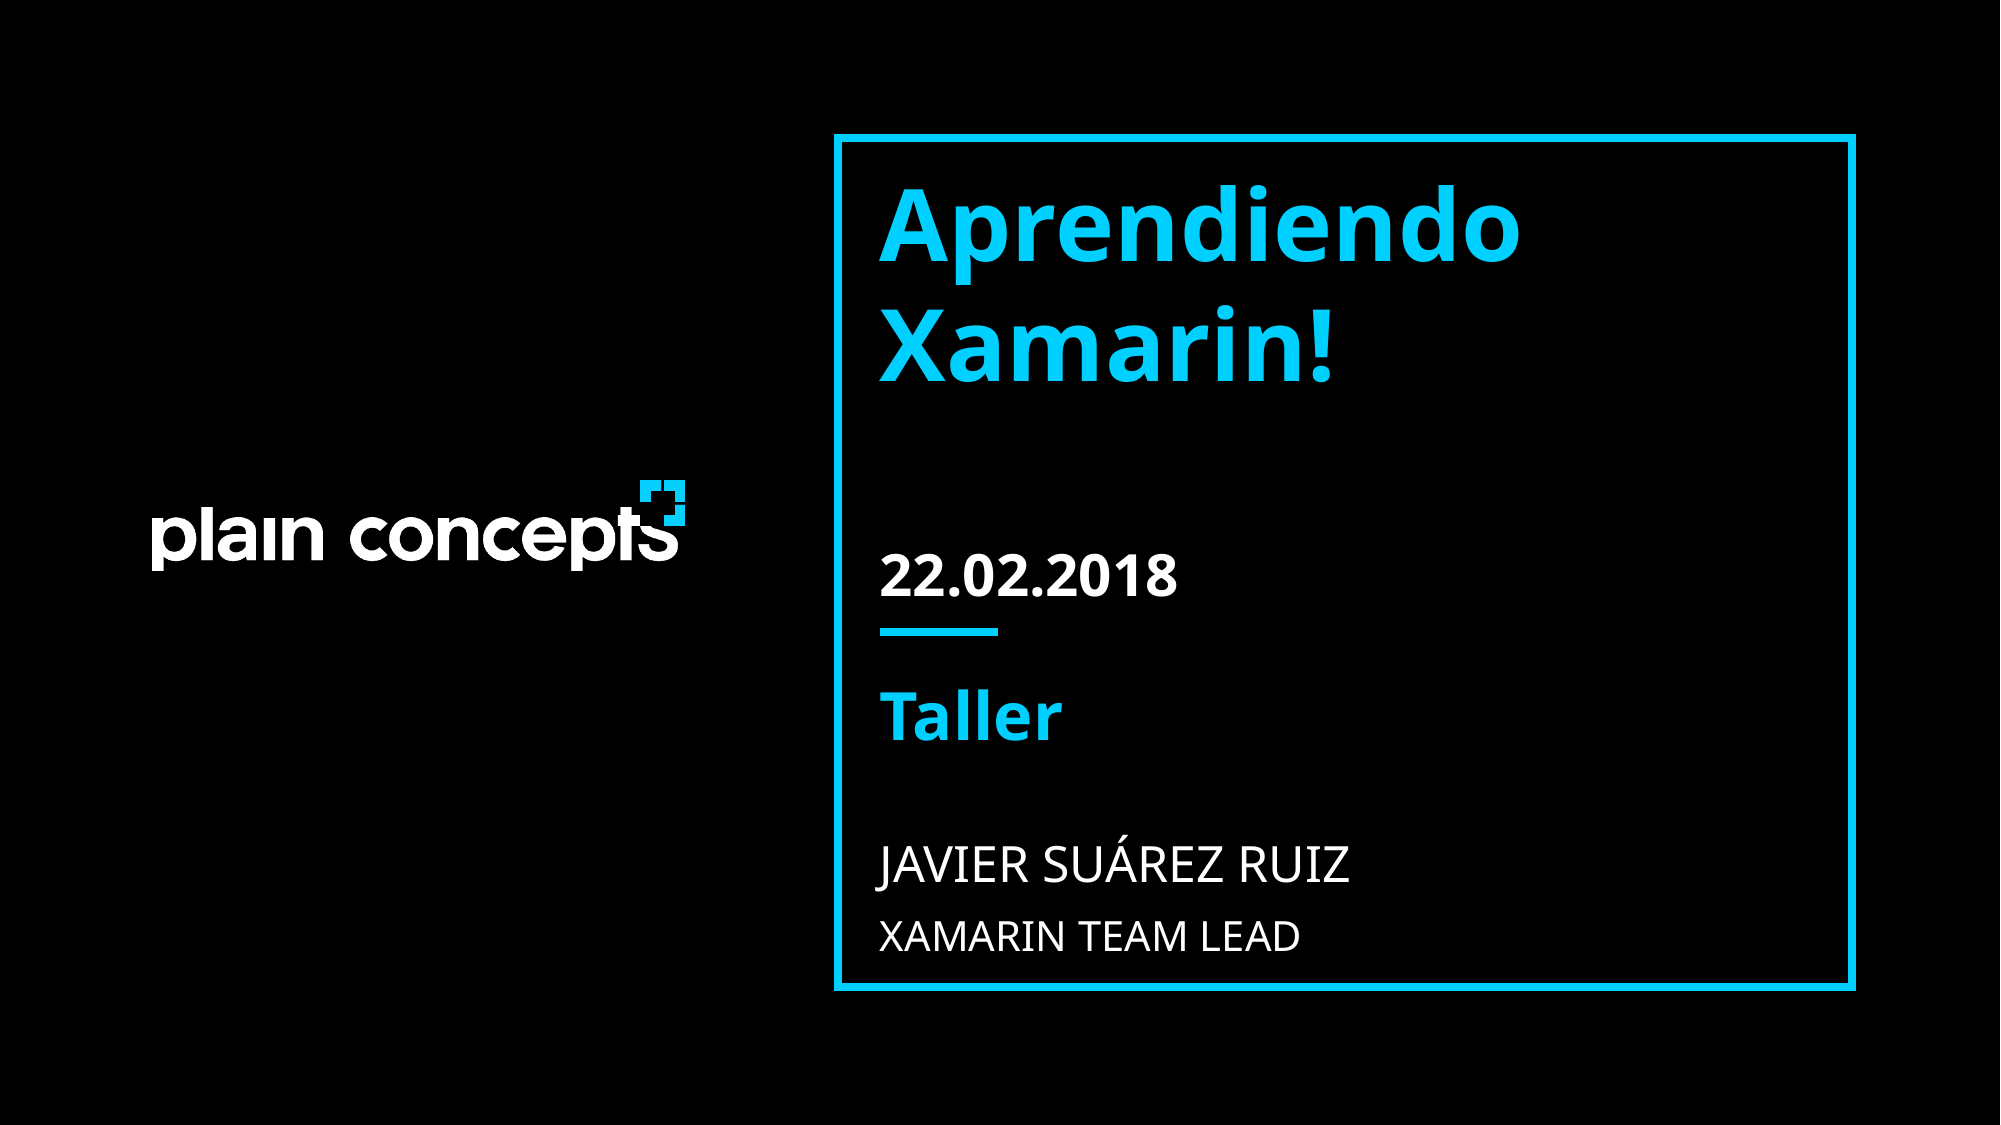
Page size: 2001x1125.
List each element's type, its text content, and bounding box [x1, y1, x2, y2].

list XAMARIN TEAM LEAD [864, 901, 1827, 968]
list 22.02.2018 [864, 530, 1827, 617]
picture [152, 480, 685, 571]
list JAVIER SUÁREZ RUIZ [864, 824, 1827, 901]
list Taller [864, 665, 1827, 762]
title Aprendiendo Xamarin! [864, 154, 1827, 526]
